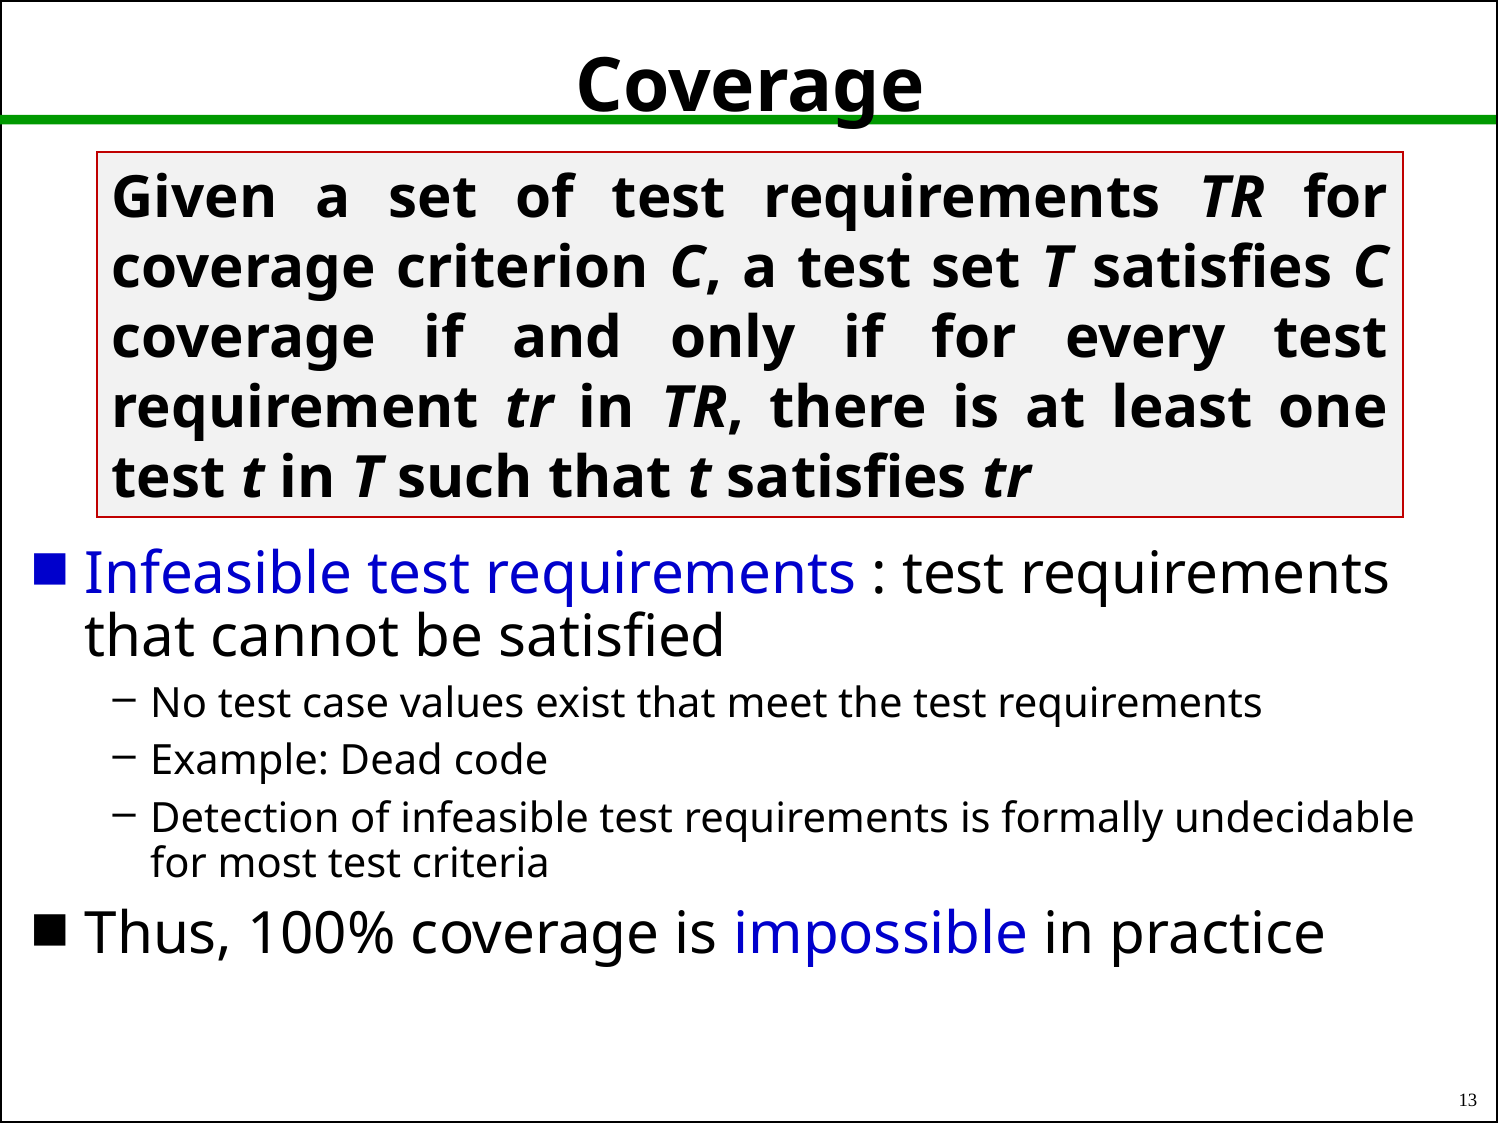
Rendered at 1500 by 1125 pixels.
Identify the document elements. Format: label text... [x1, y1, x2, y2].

slide_number 13 [1179, 1074, 1493, 1119]
text_box Given a set of test requirements TR for coverage criterion C, a test set T satisfies C coverage if and only if for every test requirement tr in TR, there is at least one test t in T such that t satisfies tr [96, 151, 1404, 517]
title Coverage [7, 15, 1493, 159]
list Infeasible test requirements : test requirements that cannot be satisfied No test case values exist that meet the test requirements Example: Dead code Detection of infeasible test requirements is formally undecidable for most test criteria Thus, 100% coverage is impossible in practice [22, 535, 1478, 1047]
